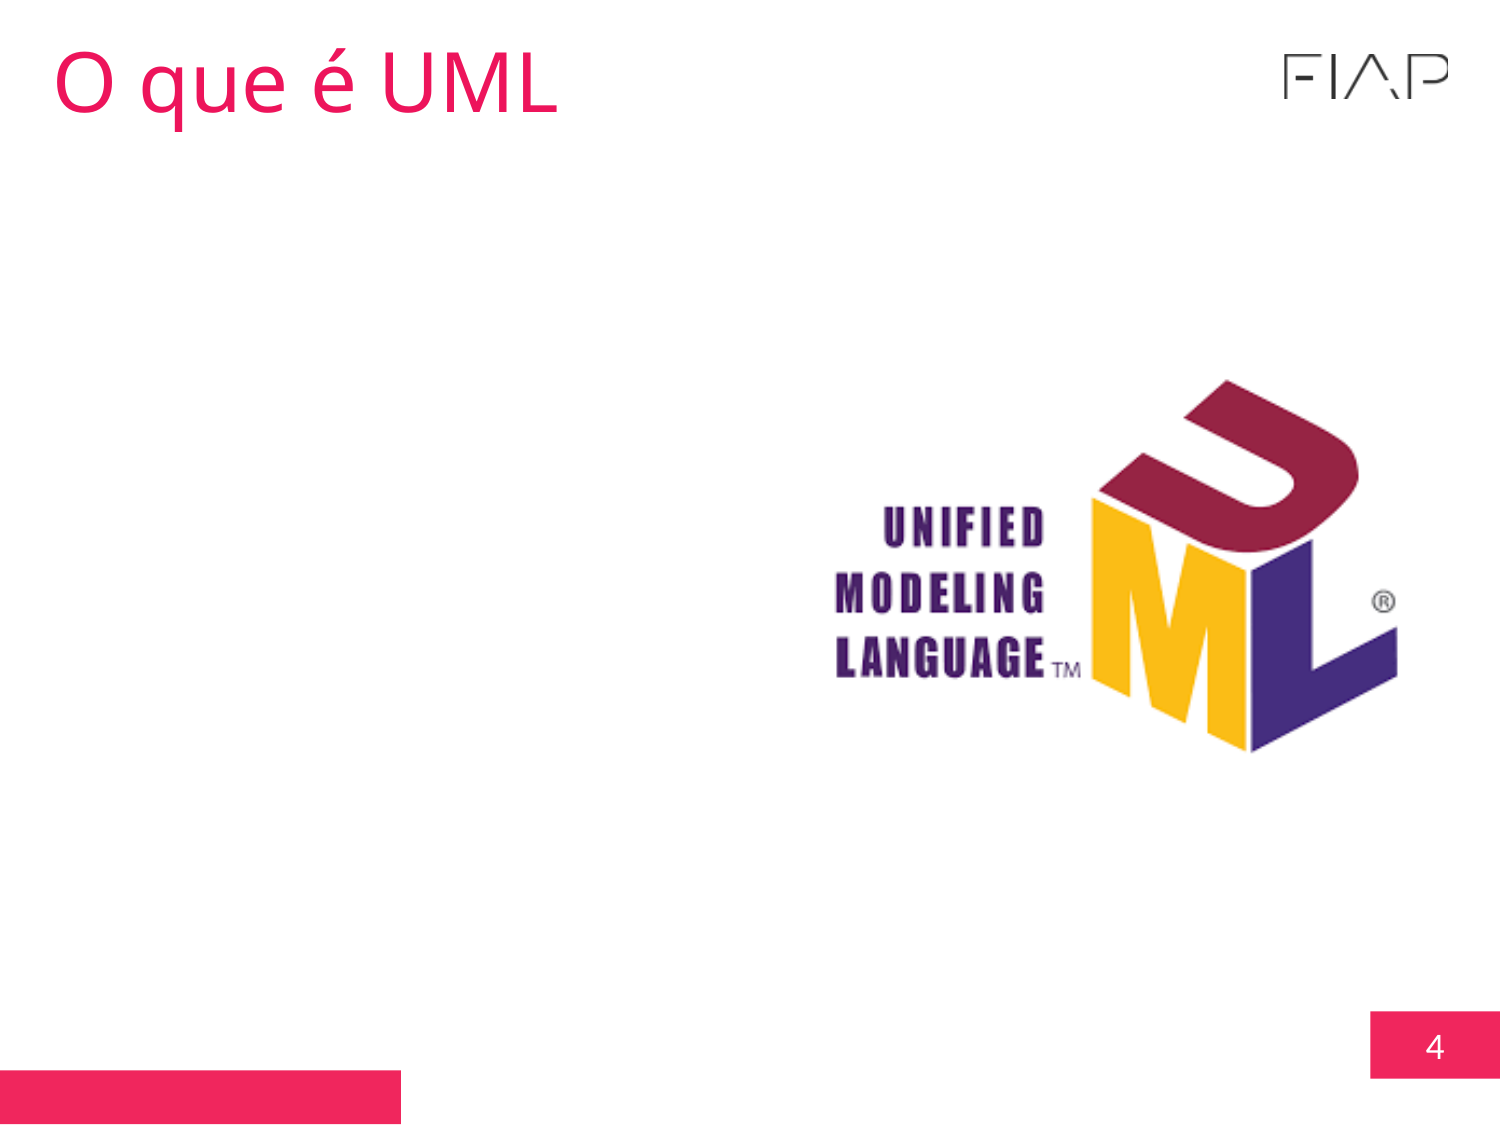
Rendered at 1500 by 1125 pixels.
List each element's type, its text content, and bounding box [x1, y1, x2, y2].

text_box O que é UML [37, 21, 1075, 137]
picture [833, 363, 1400, 776]
